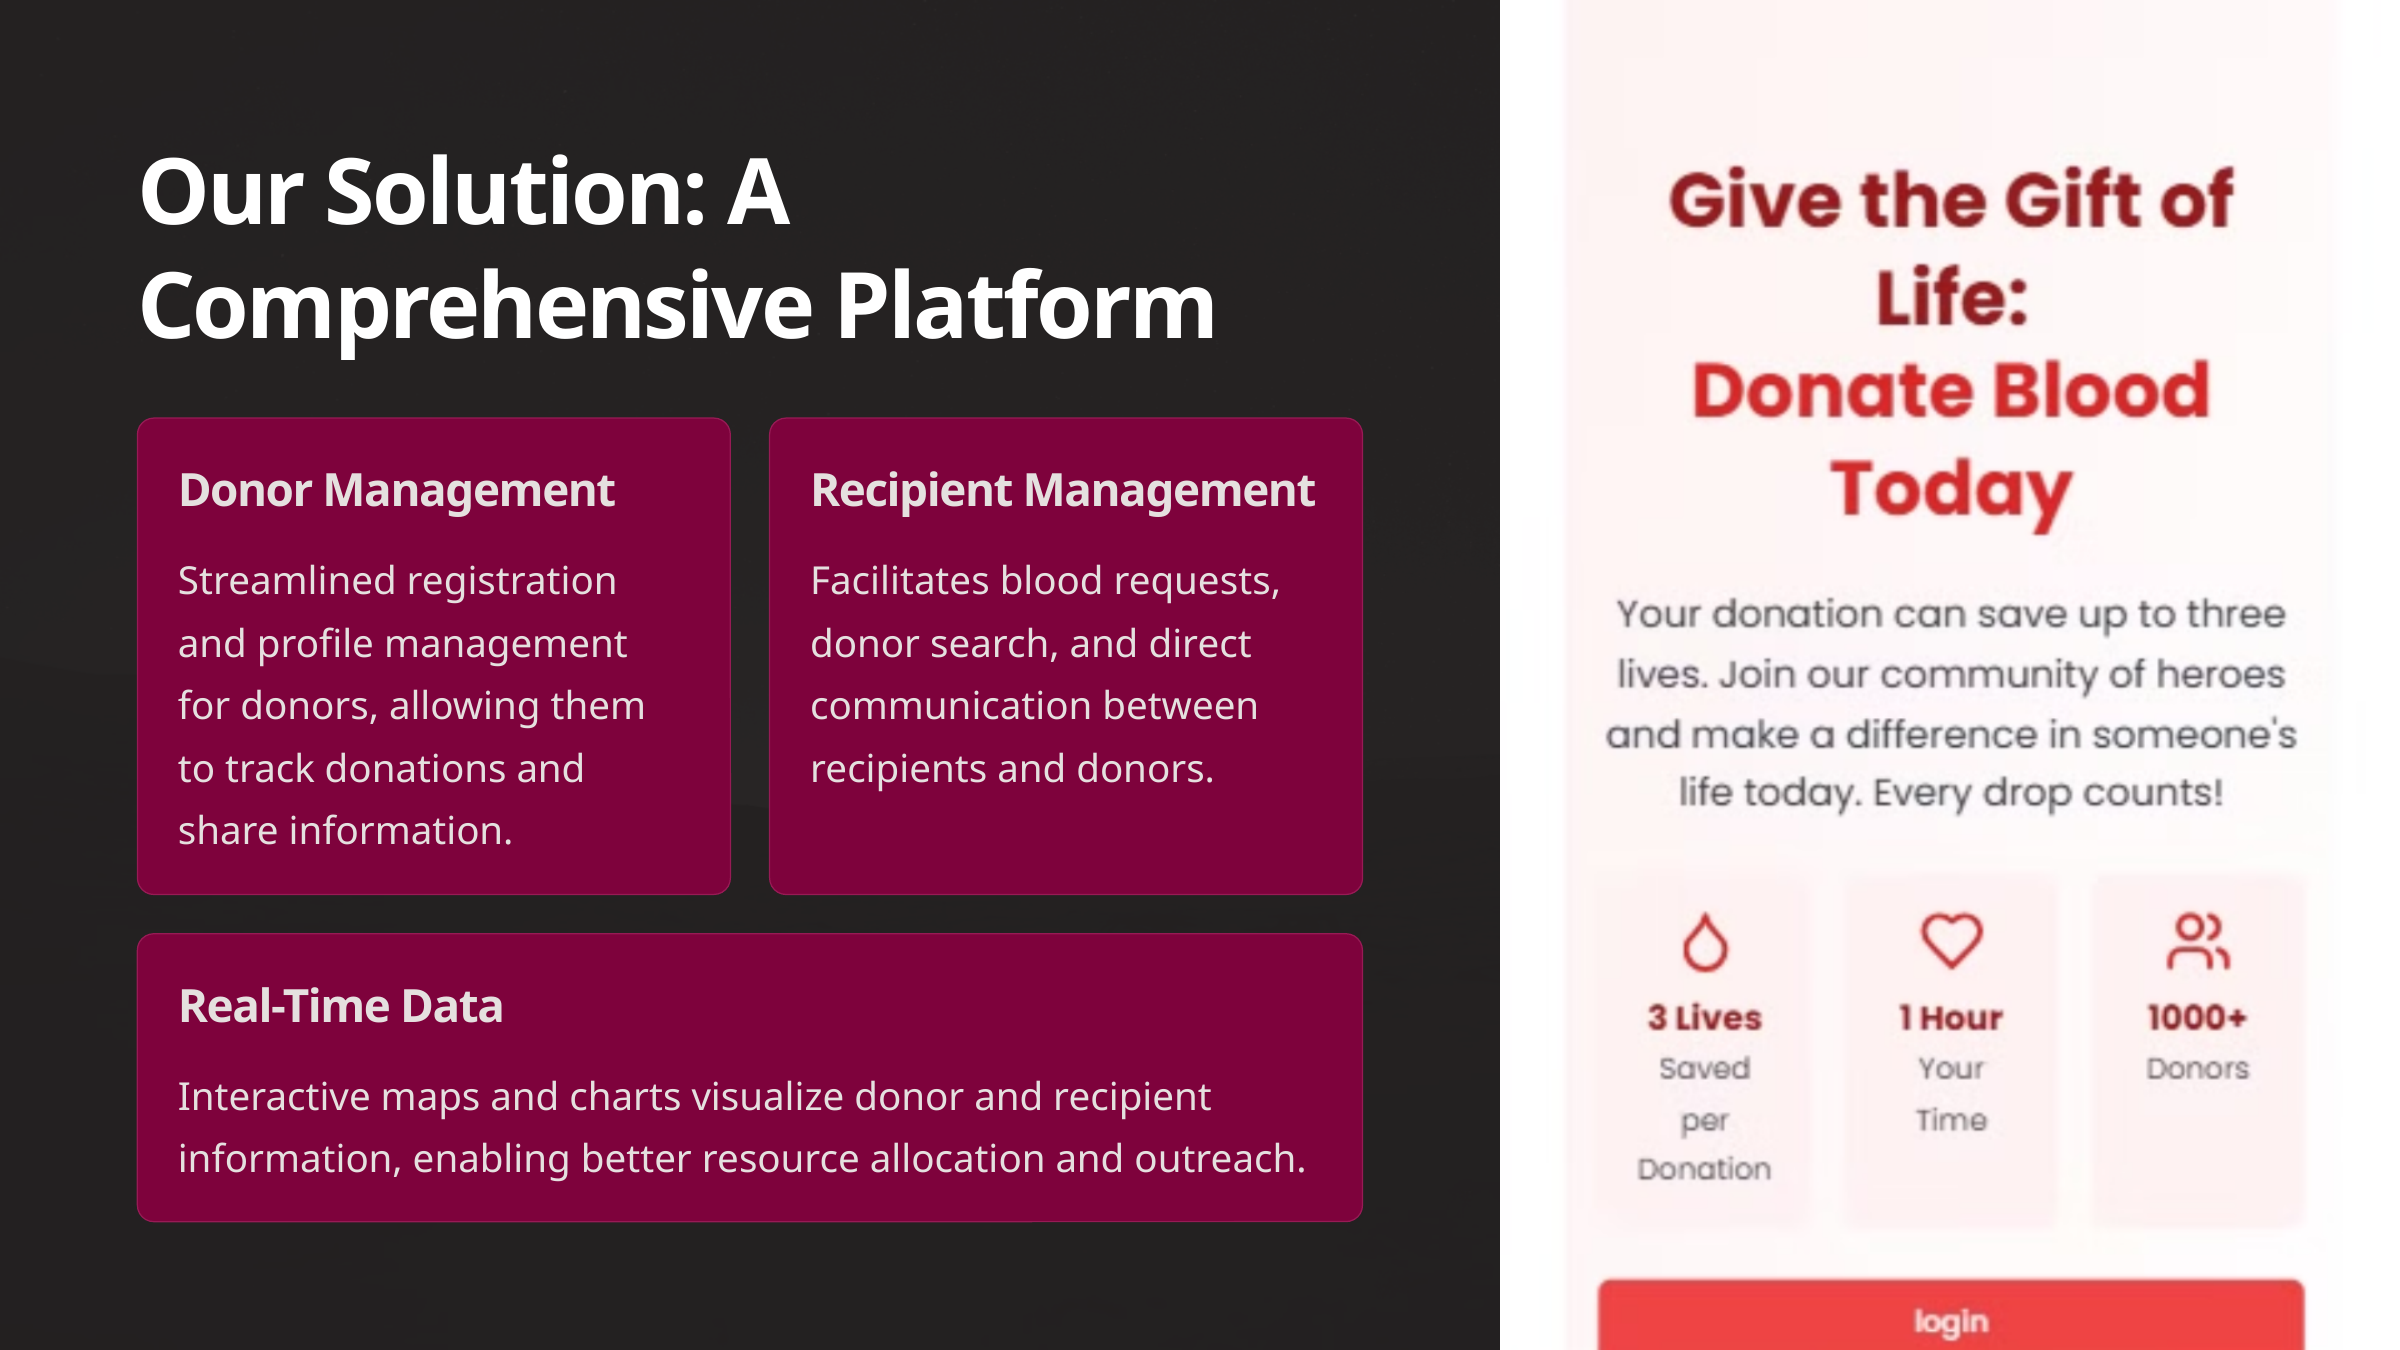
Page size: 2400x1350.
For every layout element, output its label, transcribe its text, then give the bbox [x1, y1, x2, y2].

text_box [137, 418, 731, 895]
text_box [137, 933, 1363, 1222]
text_box Donor Management [177, 458, 640, 517]
picture [1499, 0, 2400, 1350]
text_box Real-Time Data [177, 974, 640, 1032]
text_box [769, 418, 1363, 895]
text_box Facilitates blood requests, donor search, and direct communication between recipients and donors. [810, 539, 1323, 792]
text_box Our Solution: A Comprehensive Platform [137, 128, 1363, 360]
text_box Interactive maps and charts visualize donor and recipient information, enabling better resource allocation and outreach. [177, 1055, 1322, 1182]
text_box Streamlined registration and profile management for donors, allowing them to track donations and share information. [177, 539, 690, 854]
text_box Recipient Management [810, 458, 1280, 517]
